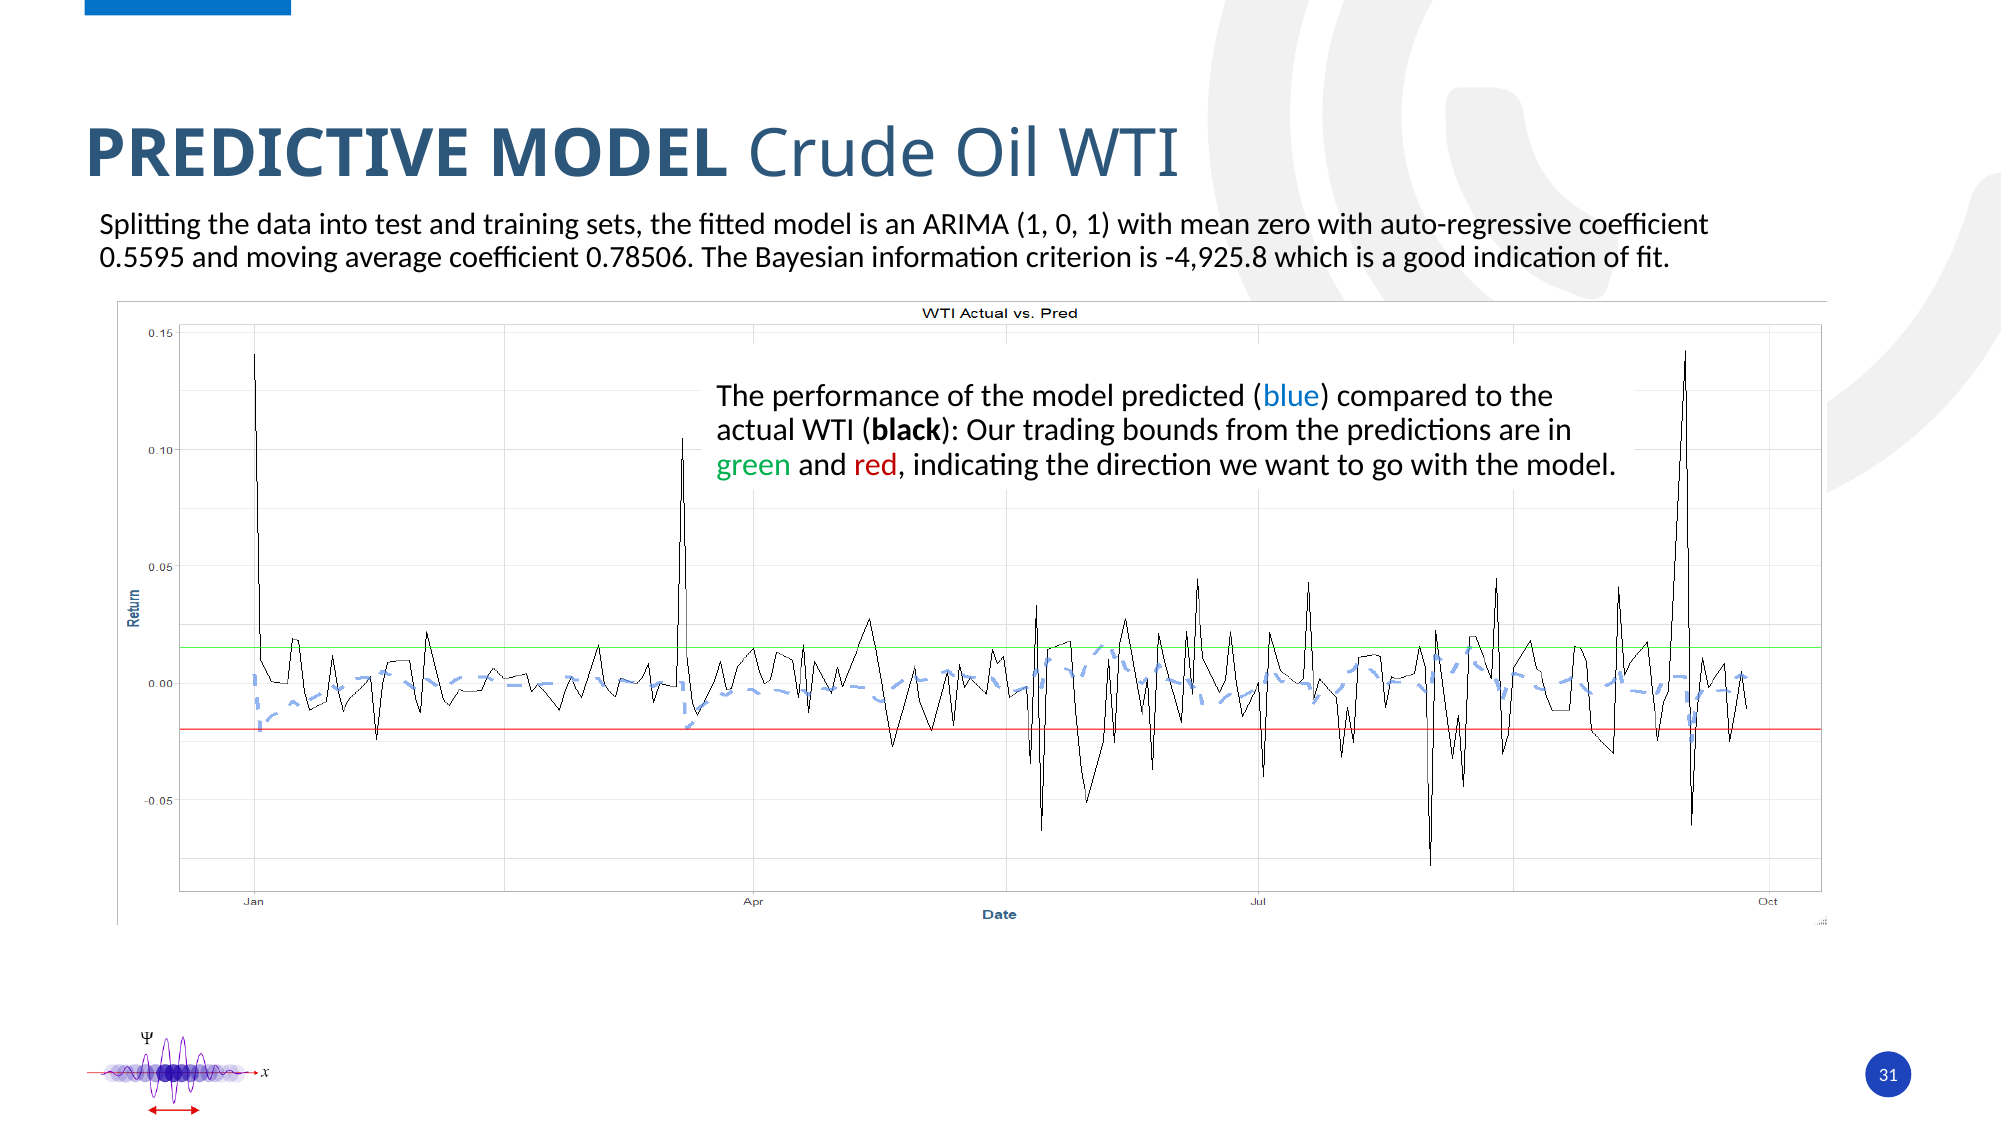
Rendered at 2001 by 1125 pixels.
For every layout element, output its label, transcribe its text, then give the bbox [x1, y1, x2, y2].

picture [87, 1026, 269, 1116]
list Splitting the data into test and training sets, the fitted model is an ARIMA (1, 0, 1) with mean zero with auto-regressive coefficient 0.5595 and moving average coefficient 0.78506. The Bayesian information criterion is -4,925.8 which is a good indication of fit. [84, 200, 1750, 311]
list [117, 301, 1827, 925]
slide_number 31 [1864, 1059, 1913, 1090]
title predictive model Crude Oil WTI [84, 40, 1914, 192]
